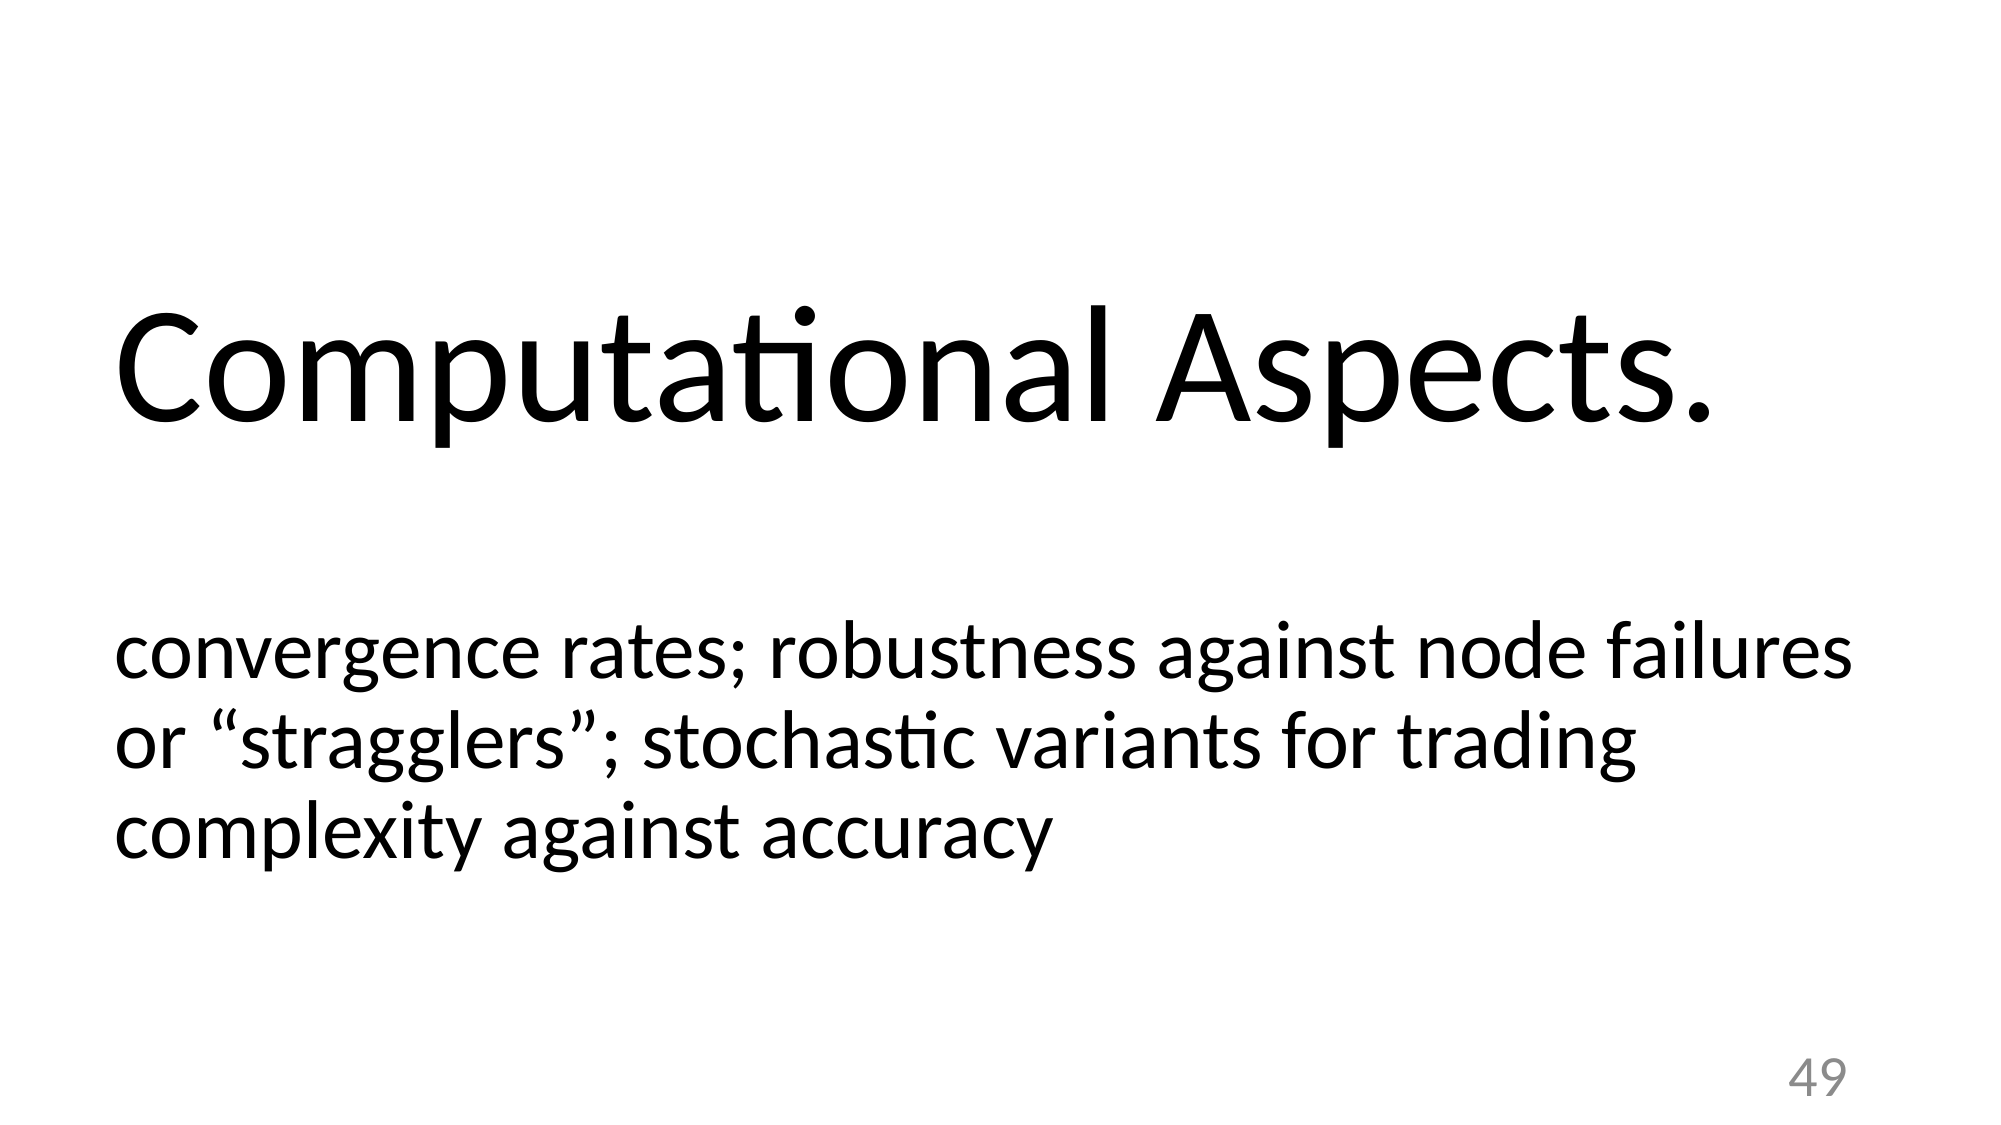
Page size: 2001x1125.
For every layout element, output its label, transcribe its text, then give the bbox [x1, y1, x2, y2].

slide_number 49 [1412, 1042, 1863, 1103]
list Computational Aspects. convergence rates; robustness against node failures or “stragglers”; stochastic variants for trading complexity against accuracy [99, 269, 1963, 1073]
